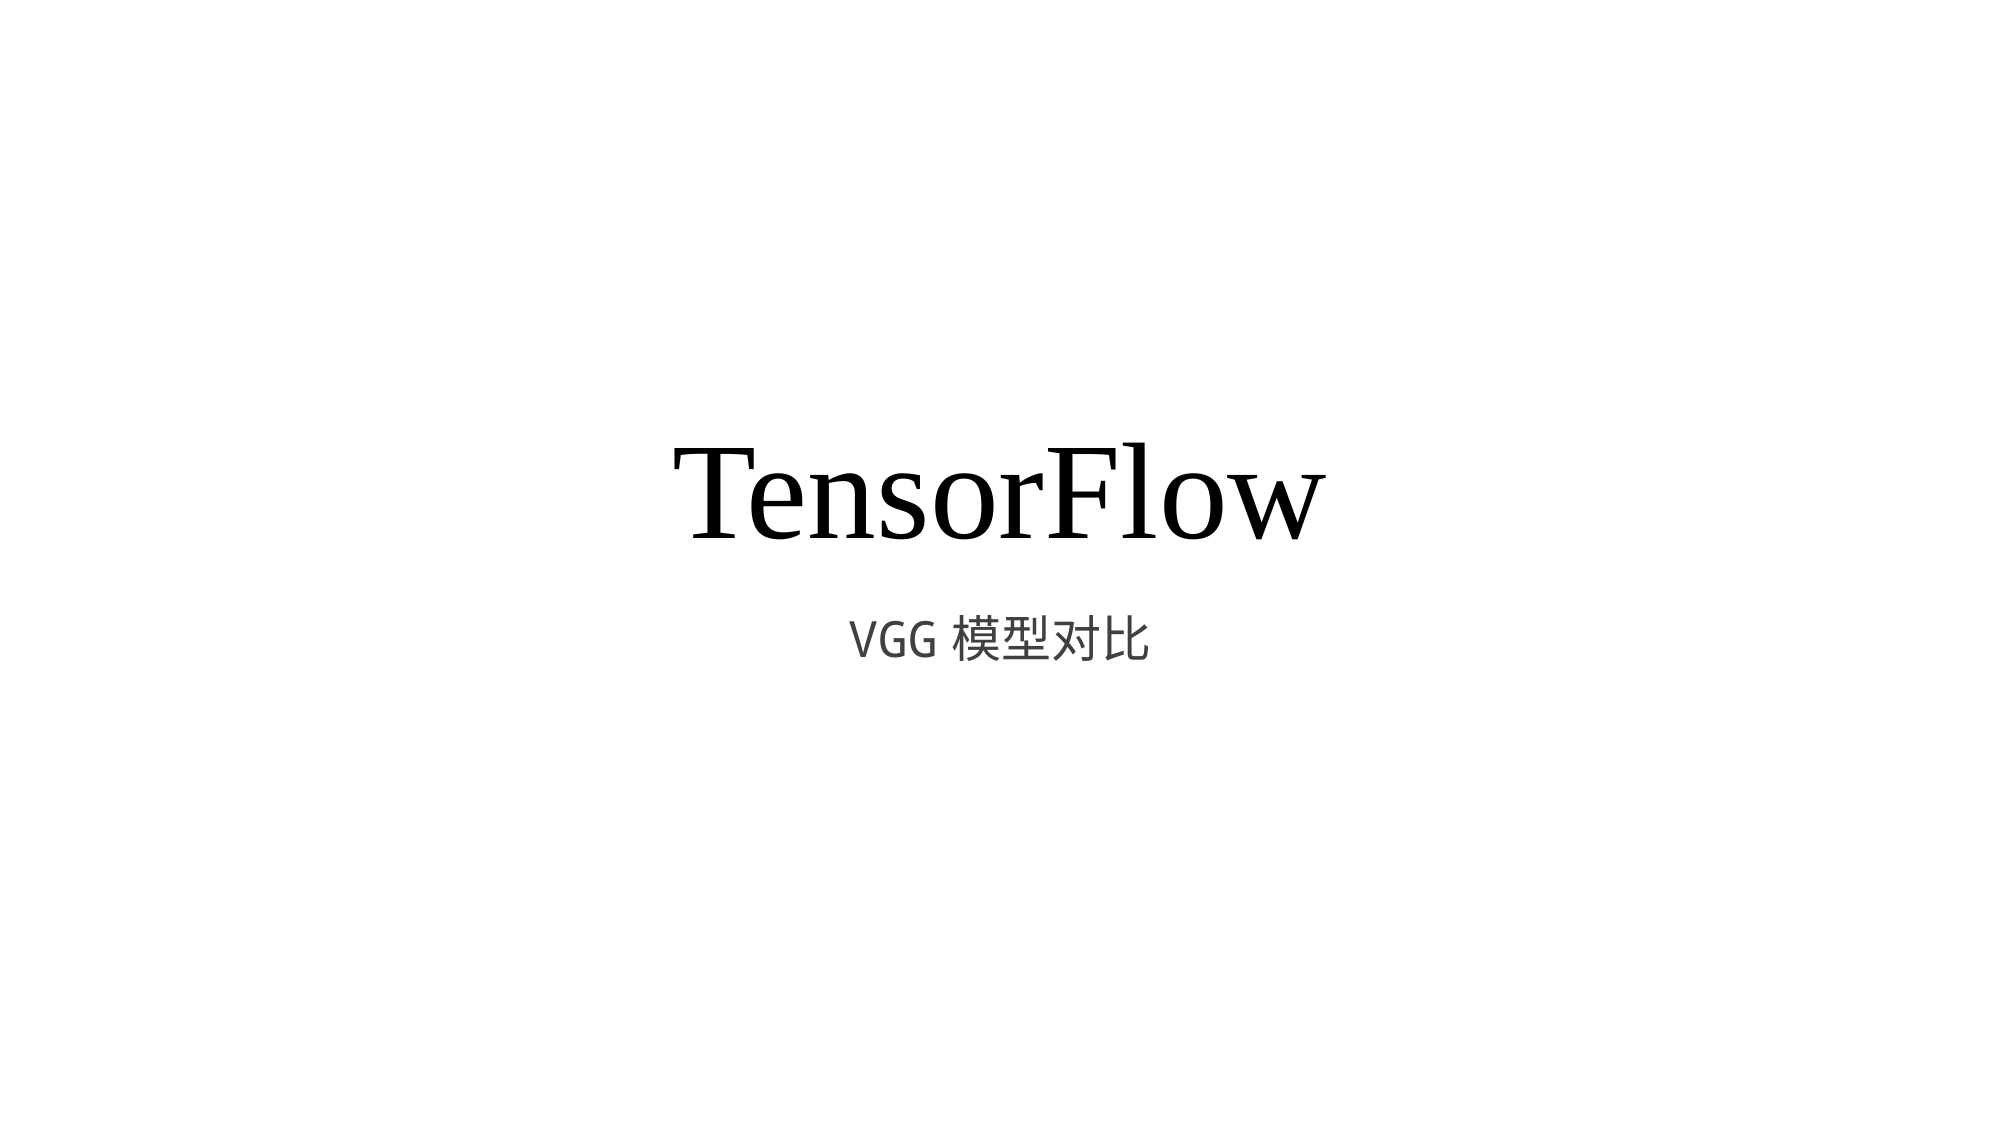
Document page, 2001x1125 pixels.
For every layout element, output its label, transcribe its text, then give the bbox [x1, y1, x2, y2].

subtitle VGG模型对比 [249, 606, 1750, 879]
title TensorFlow [249, 184, 1750, 576]
